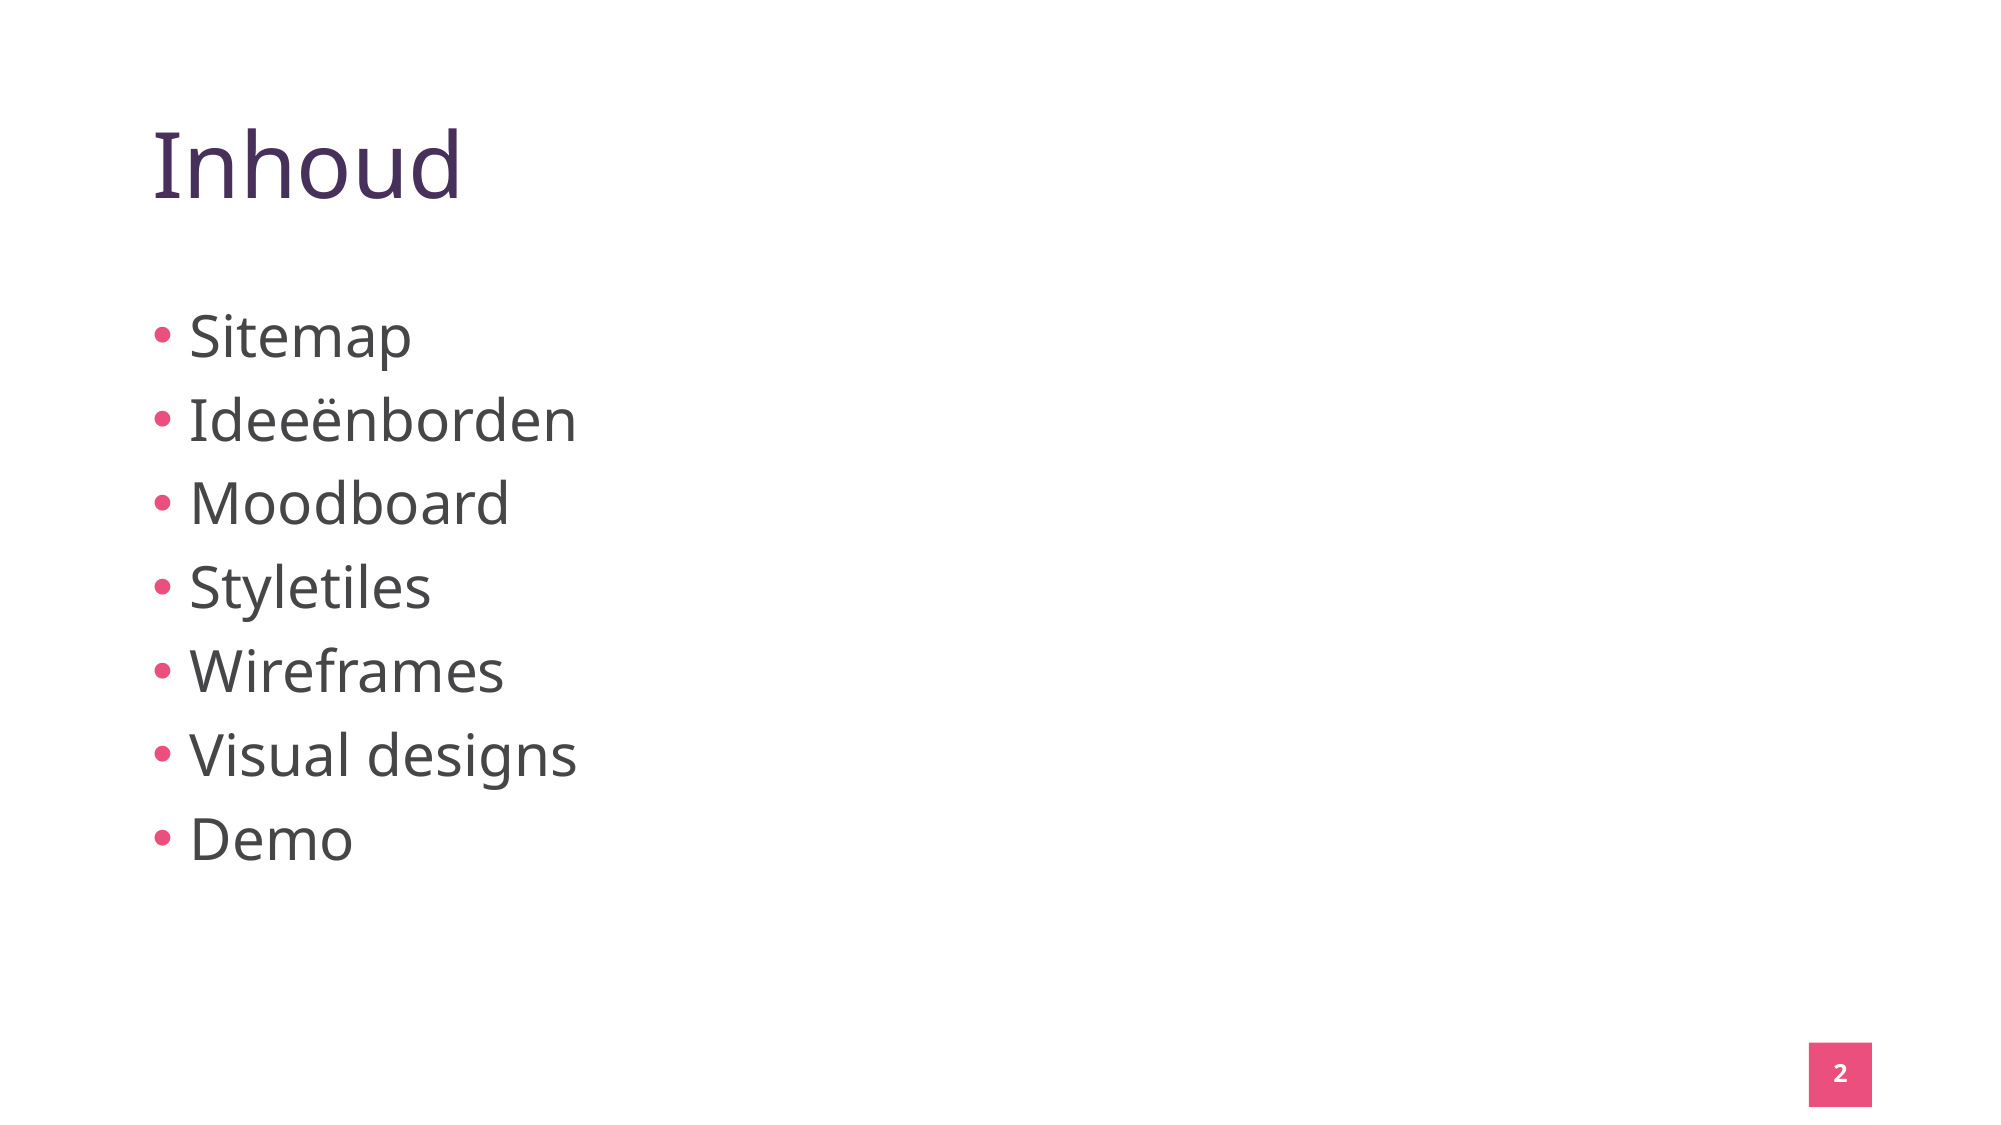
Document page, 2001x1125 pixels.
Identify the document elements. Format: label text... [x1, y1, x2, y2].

list Sitemap Ideeënborden Moodboard Styletiles Wireframes Visual designs Demo [137, 299, 1863, 1014]
slide_number 2 [1808, 1042, 1872, 1107]
title Inhoud [137, 59, 1863, 278]
